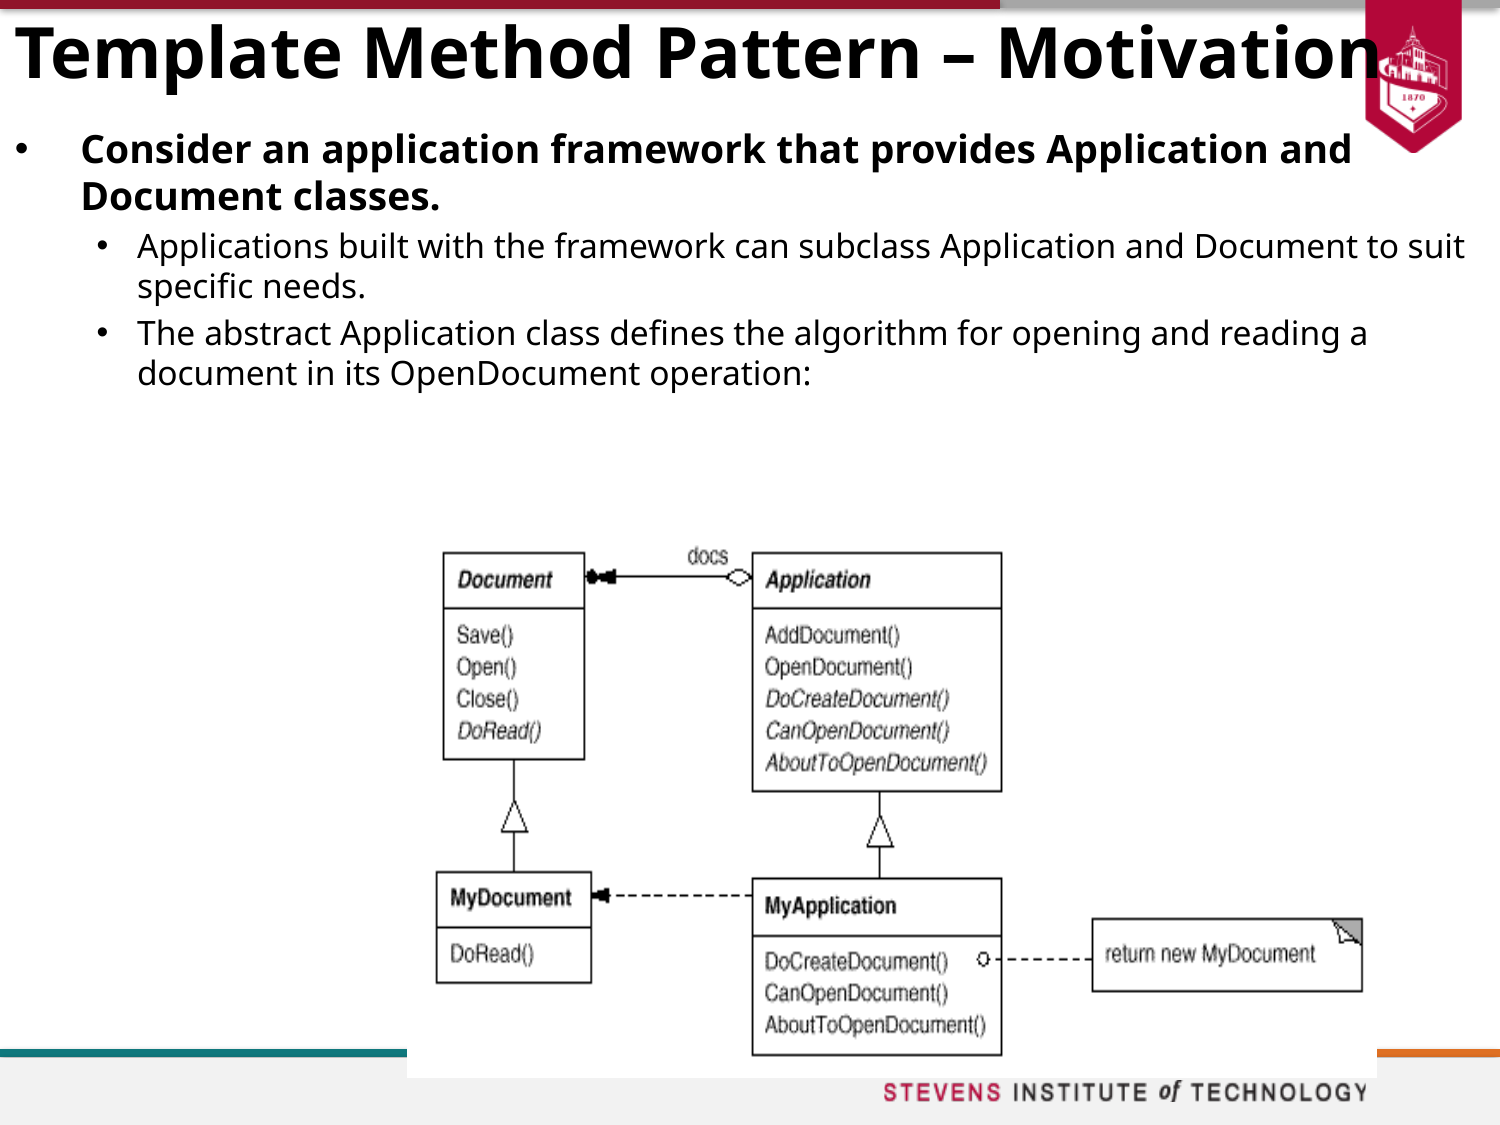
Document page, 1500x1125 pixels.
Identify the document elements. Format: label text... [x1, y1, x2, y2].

list Consider an application framework that provides Application and Document classes. Applications built with the framework can subclass Application and Document to suit specific needs. The abstract Application class defines the algorithm for opening and reading a document in its OpenDocument operation: [0, 117, 1500, 401]
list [407, 526, 1377, 1079]
title Template Method Pattern – Motivation [0, 0, 1500, 117]
